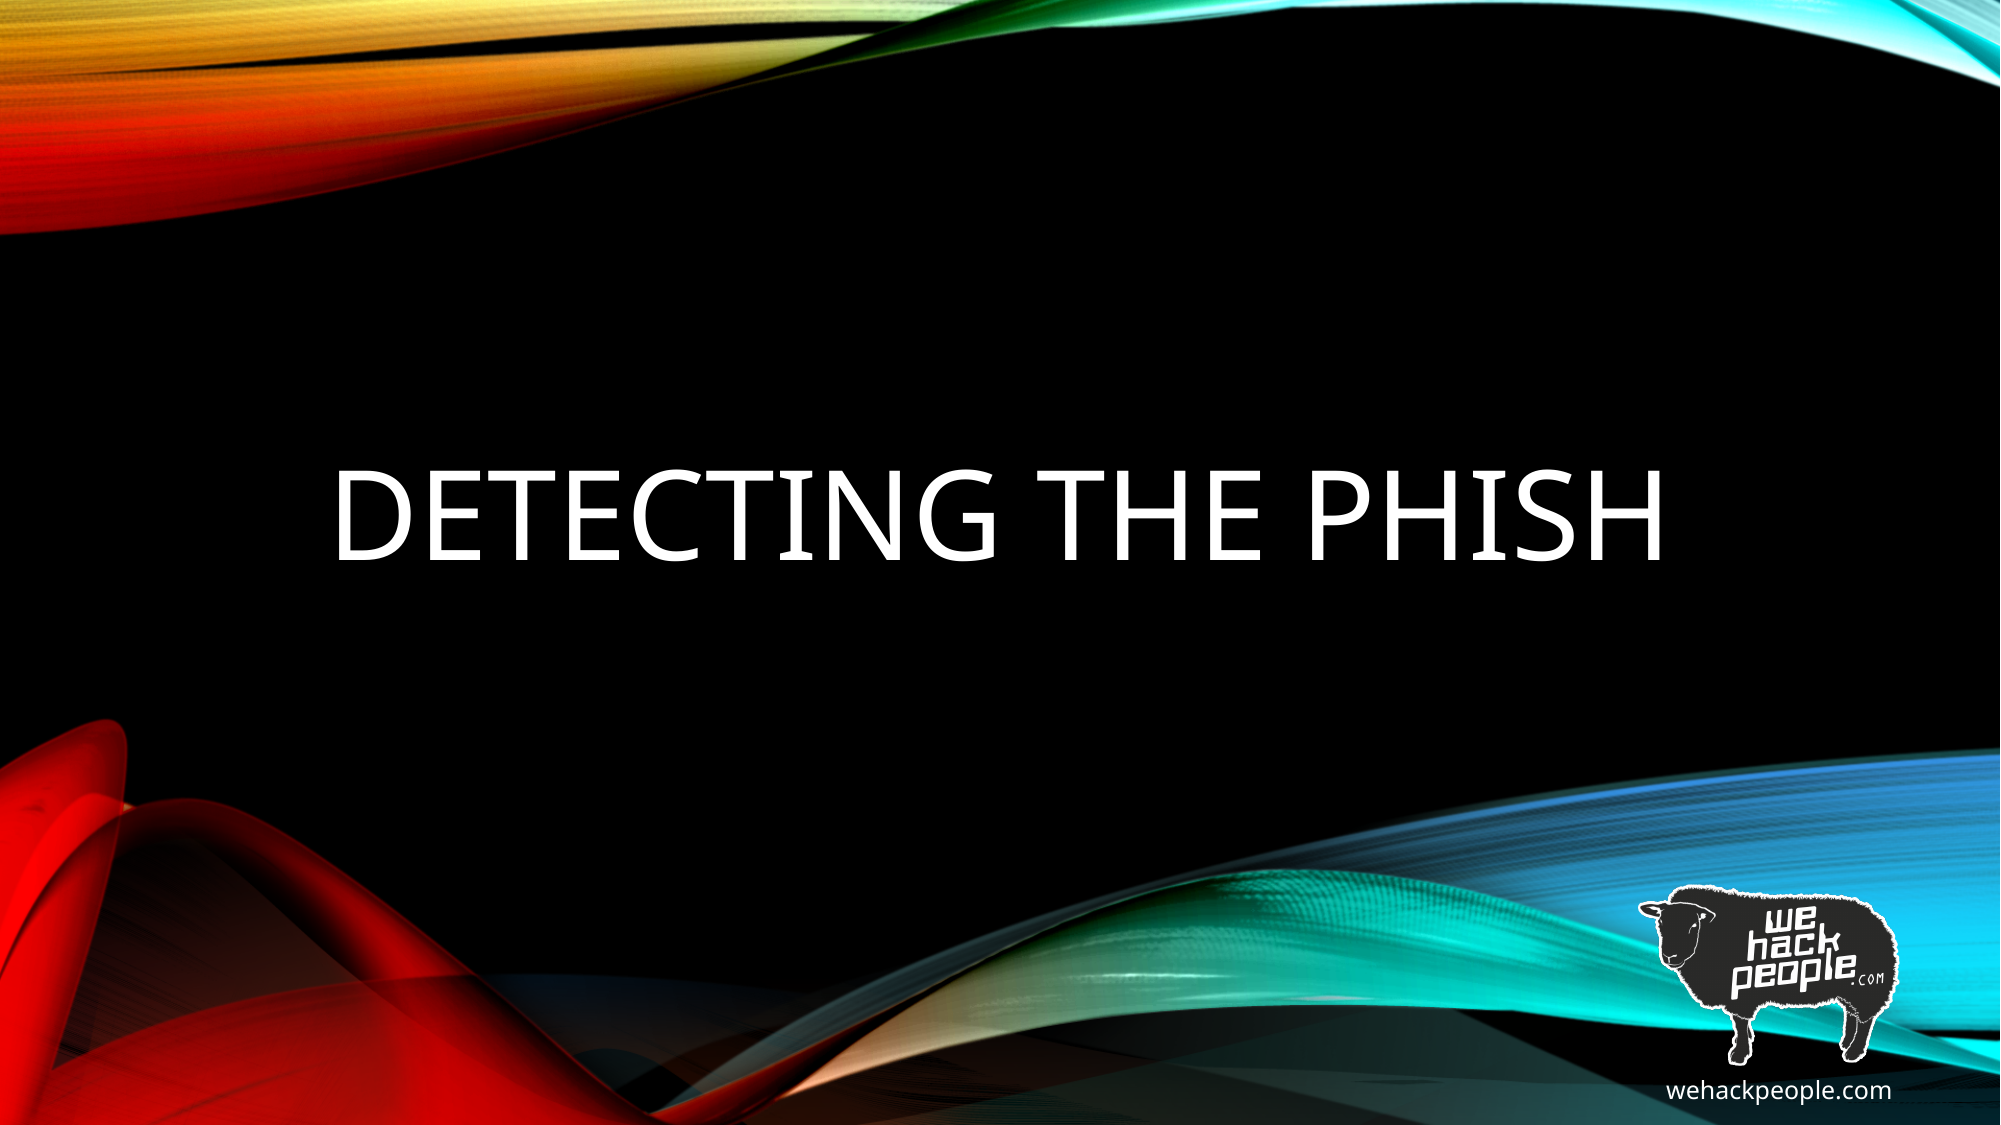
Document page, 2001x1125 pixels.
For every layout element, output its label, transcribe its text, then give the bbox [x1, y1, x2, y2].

title Detecting the Phish [225, 295, 1775, 596]
text_box wehackpeople.com [1637, 1067, 1922, 1112]
picture [0, 0, 2000, 237]
picture [0, 717, 2000, 1125]
